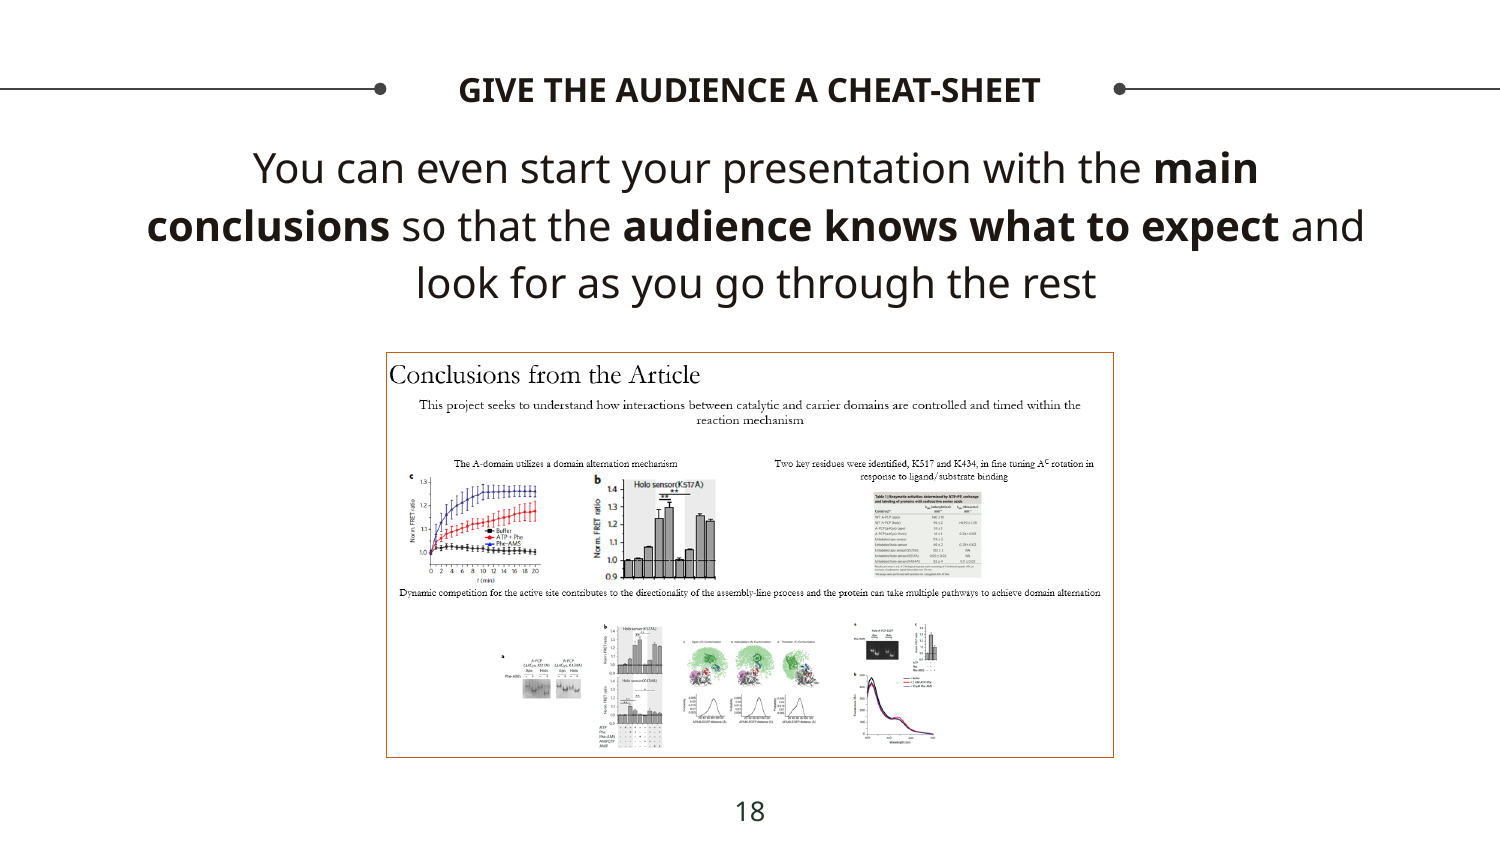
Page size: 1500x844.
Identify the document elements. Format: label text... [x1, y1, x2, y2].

picture [386, 352, 1114, 758]
title GIVE THE AUDIENCE A CHEAT-SHEET [380, 18, 1120, 119]
slide_number 18 [705, 779, 795, 844]
list You can even start your presentation with the main conclusions so that the audience knows what to expect and look for as you go through the rest [101, 119, 1399, 331]
